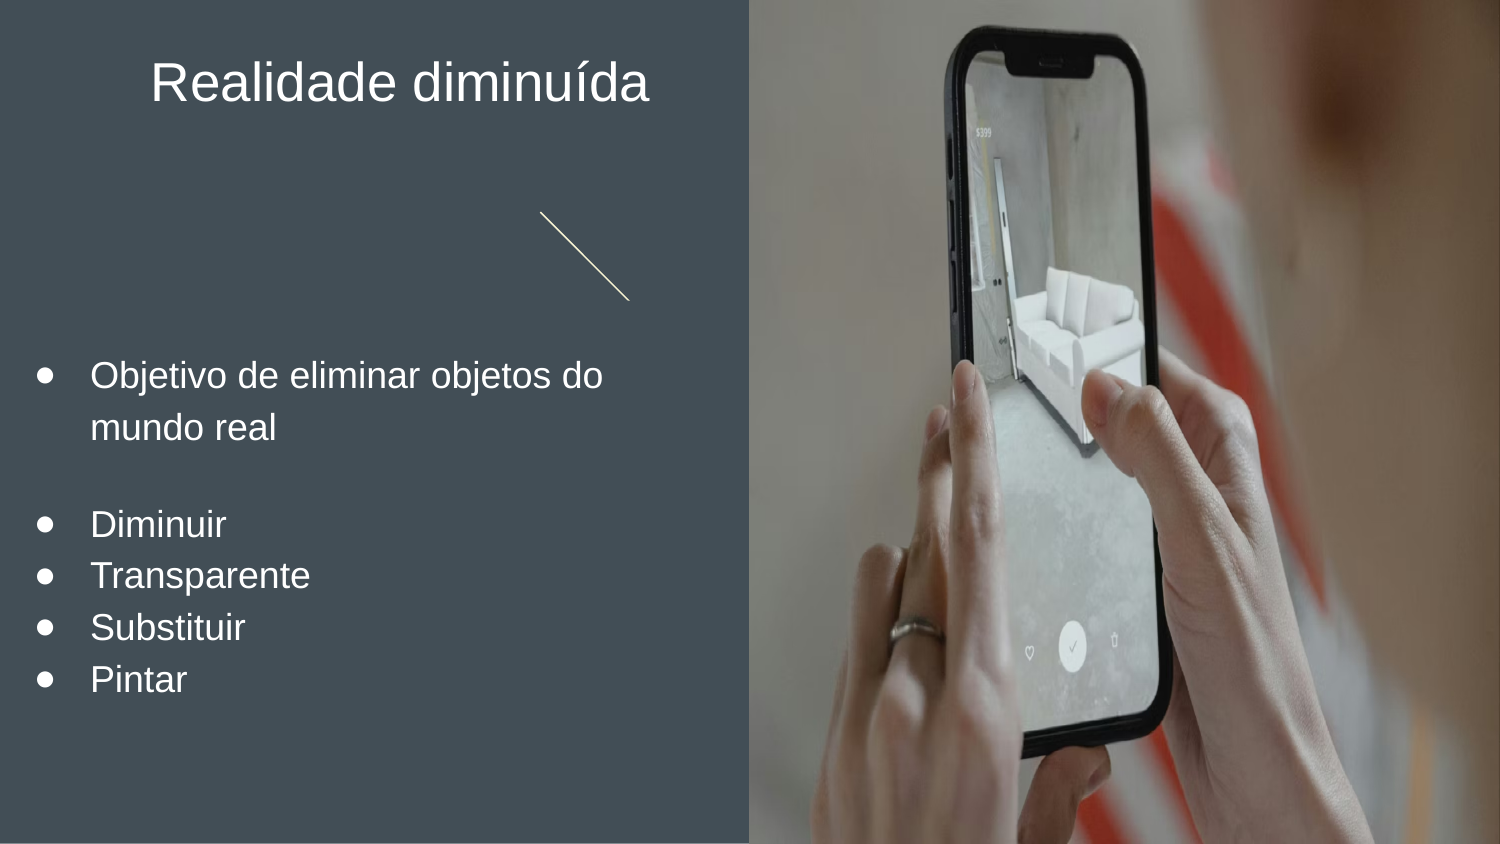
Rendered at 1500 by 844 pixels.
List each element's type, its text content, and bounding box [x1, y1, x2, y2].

subtitle Objetivo de eliminar objetos do mundo real Diminuir Transparente Substituir Pintar [0, 305, 744, 740]
picture [749, 0, 1500, 844]
title Realidade diminuída [51, 31, 744, 129]
